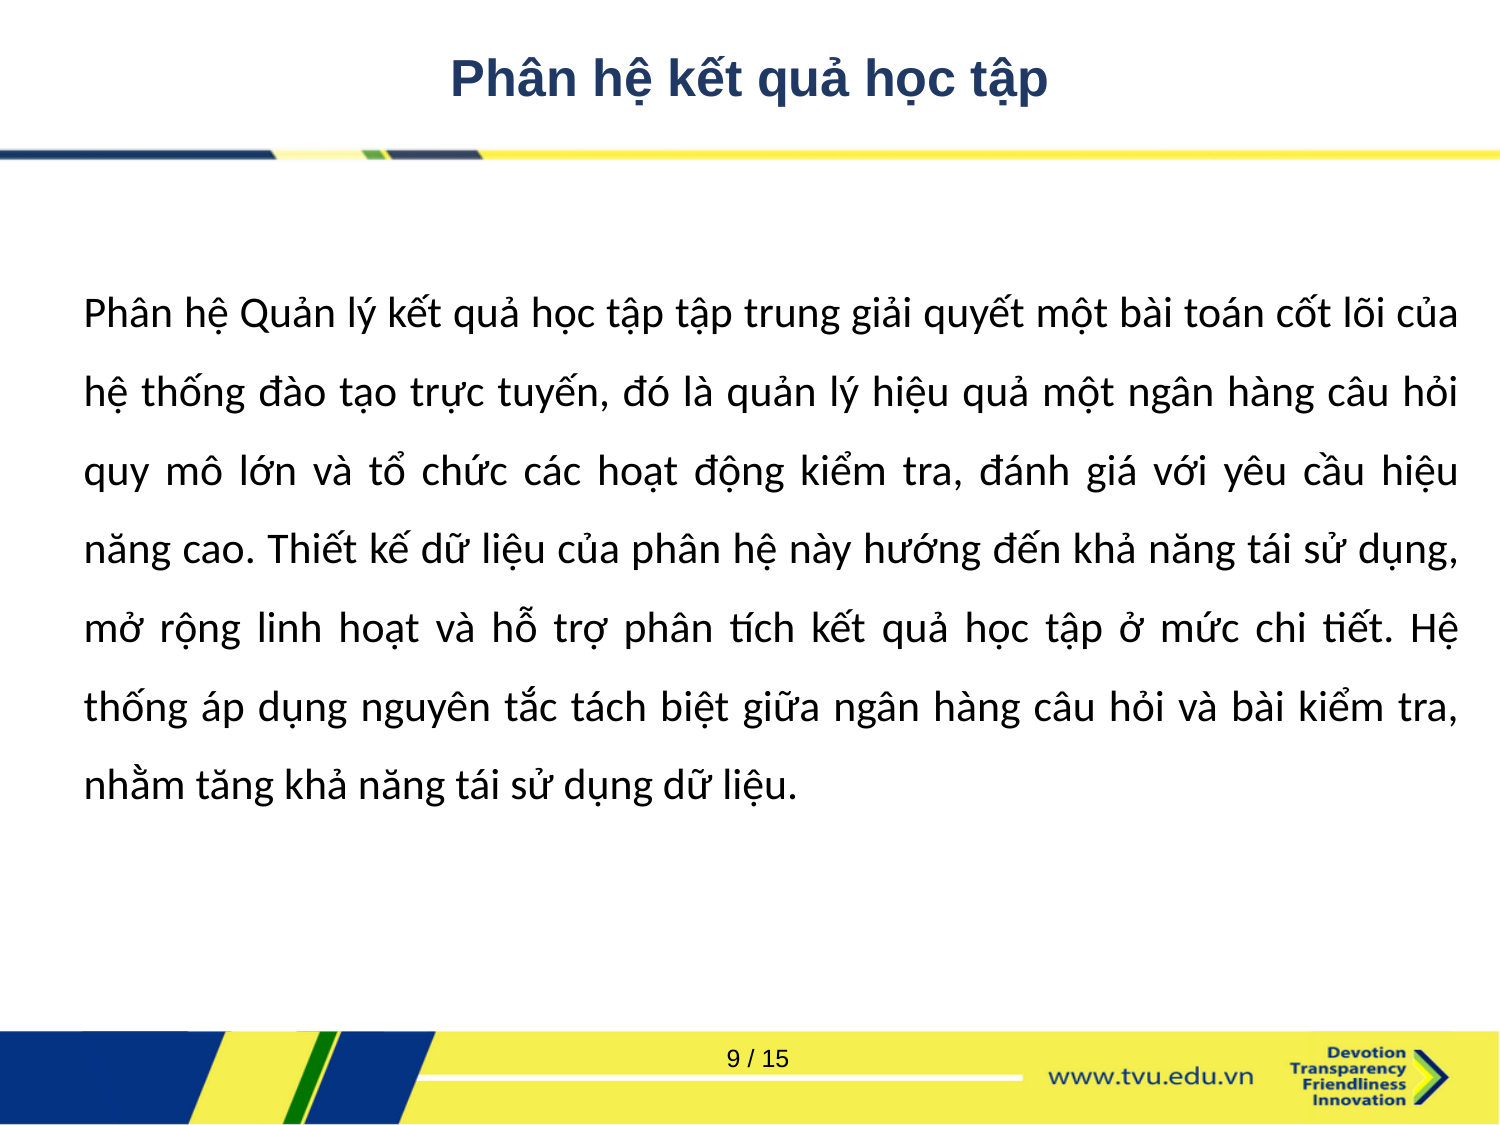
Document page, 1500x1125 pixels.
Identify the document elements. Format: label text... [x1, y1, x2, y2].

picture [0, 1031, 1500, 1125]
picture [0, 147, 1500, 162]
title Phân hệ kết quả học tập [12, 21, 1488, 139]
list Phân hệ Quản lý kết quả học tập tập trung giải quyết một bài toán cốt lõi của hệ thống đào tạo trực tuyến, đó là quản lý hiệu quả một ngân hàng câu hỏi quy mô lớn và tổ chức các hoạt động kiểm tra, đánh giá với yêu cầu hiệu năng cao. Thiết kế dữ liệu của phân hệ này hướng đến khả năng tái sử dụng, mở rộng linh hoạt và hỗ trợ phân tích kết quả học tập ở mức chi tiết. Hệ thống áp dụng nguyên tắc tách biệt giữa ngân hàng câu hỏi và bài kiểm tra, nhằm tăng khả năng tái sử dụng dữ liệu. [68, 249, 1475, 888]
slide_number 9 / 15 [695, 1027, 805, 1088]
